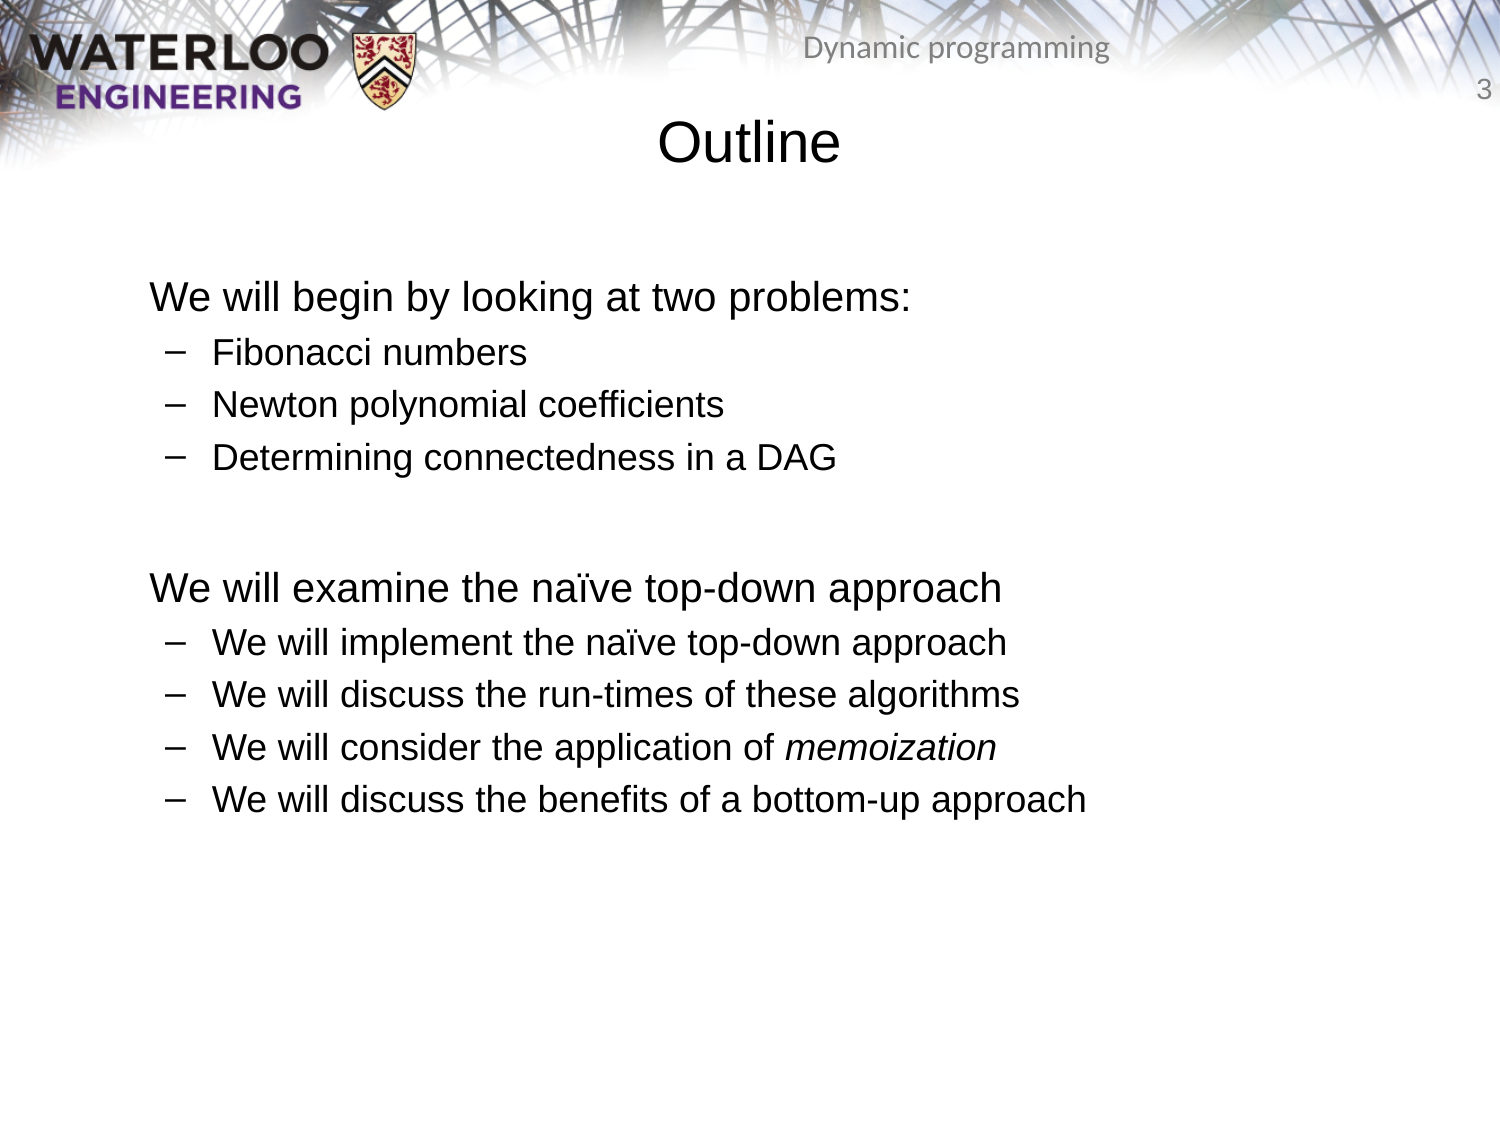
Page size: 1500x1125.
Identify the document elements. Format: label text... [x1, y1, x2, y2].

picture [0, 0, 1500, 1125]
title Outline [74, 44, 1426, 233]
list We will begin by looking at two problems: Fibonacci numbers Newton polynomial coefficients Determining connectedness in a DAG We will examine the naïve top-down approach We will implement the naïve top-down approach We will discuss the run-times of these algorithms We will consider the application of memoization We will discuss the benefits of a bottom-up approach [74, 262, 1426, 1006]
